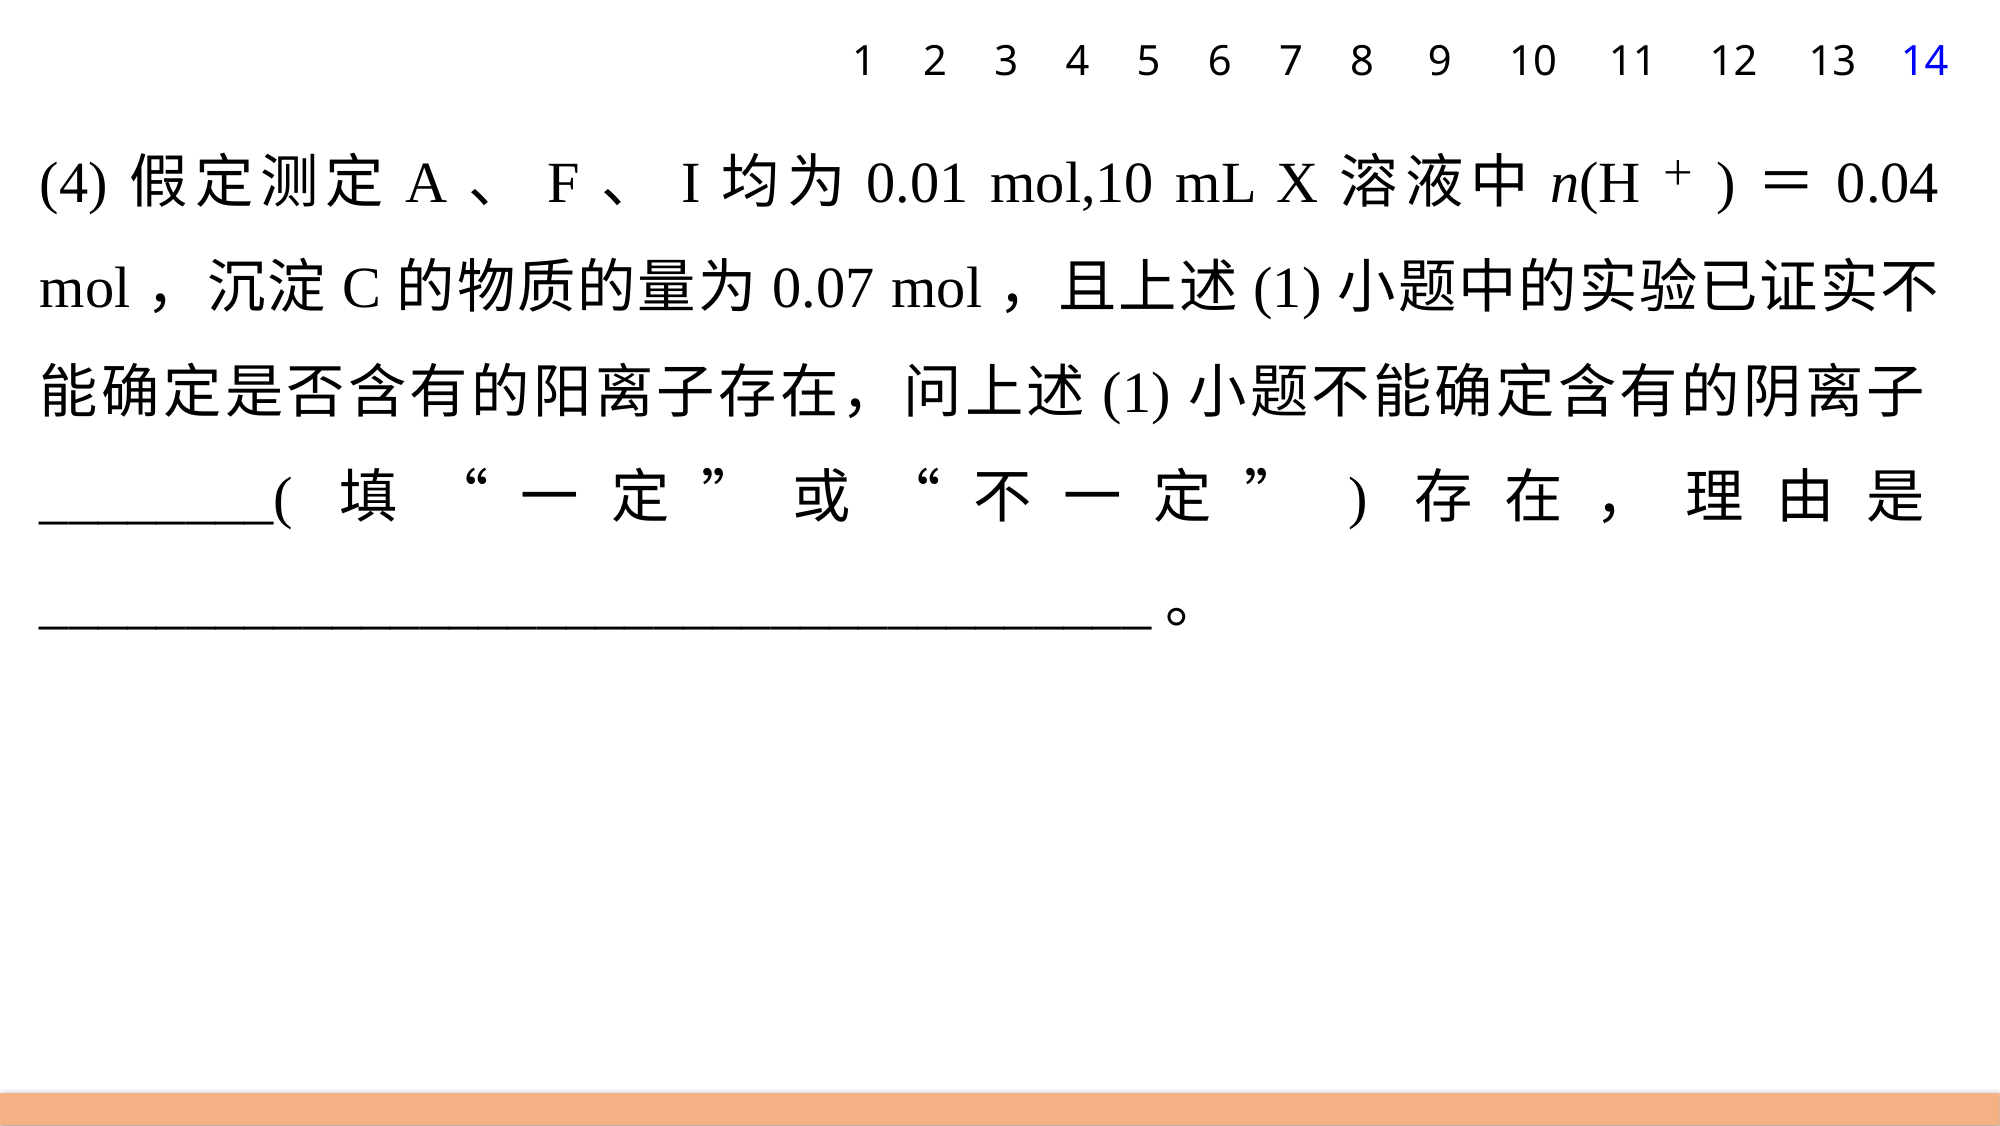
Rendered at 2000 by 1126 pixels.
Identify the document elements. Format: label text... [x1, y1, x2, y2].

text_box 4 [1048, 11, 1108, 107]
text_box 6 [1190, 11, 1250, 107]
text_box 1 [834, 11, 894, 107]
text_box 12 [1687, 11, 1780, 107]
text_box 5 [1119, 11, 1179, 107]
text_box 13 [1791, 11, 1874, 107]
text_box 3 [976, 11, 1036, 107]
text_box 10 [1487, 11, 1579, 107]
text_box (4)假定测定A、F、I均为0.01 mol,10 mL X溶液中n(H＋)＝0.04 mol，沉淀C的物质的量为0.07 mol，且上述(1)小题中的实验已证实不能确定是否含有的阳离子存在，问上述(1)小题不能确定含有的阴离子________(填“一定”或“不一定”)存在，理由是______________________________________。 [25, 101, 1954, 642]
text_box 8 [1332, 11, 1392, 107]
text_box 9 [1403, 11, 1476, 107]
text_box [0, 1092, 2000, 1126]
text_box 2 [905, 11, 965, 107]
text_box 7 [1261, 11, 1321, 107]
text_box 14 [1885, 11, 1964, 107]
text_box 11 [1590, 11, 1676, 107]
